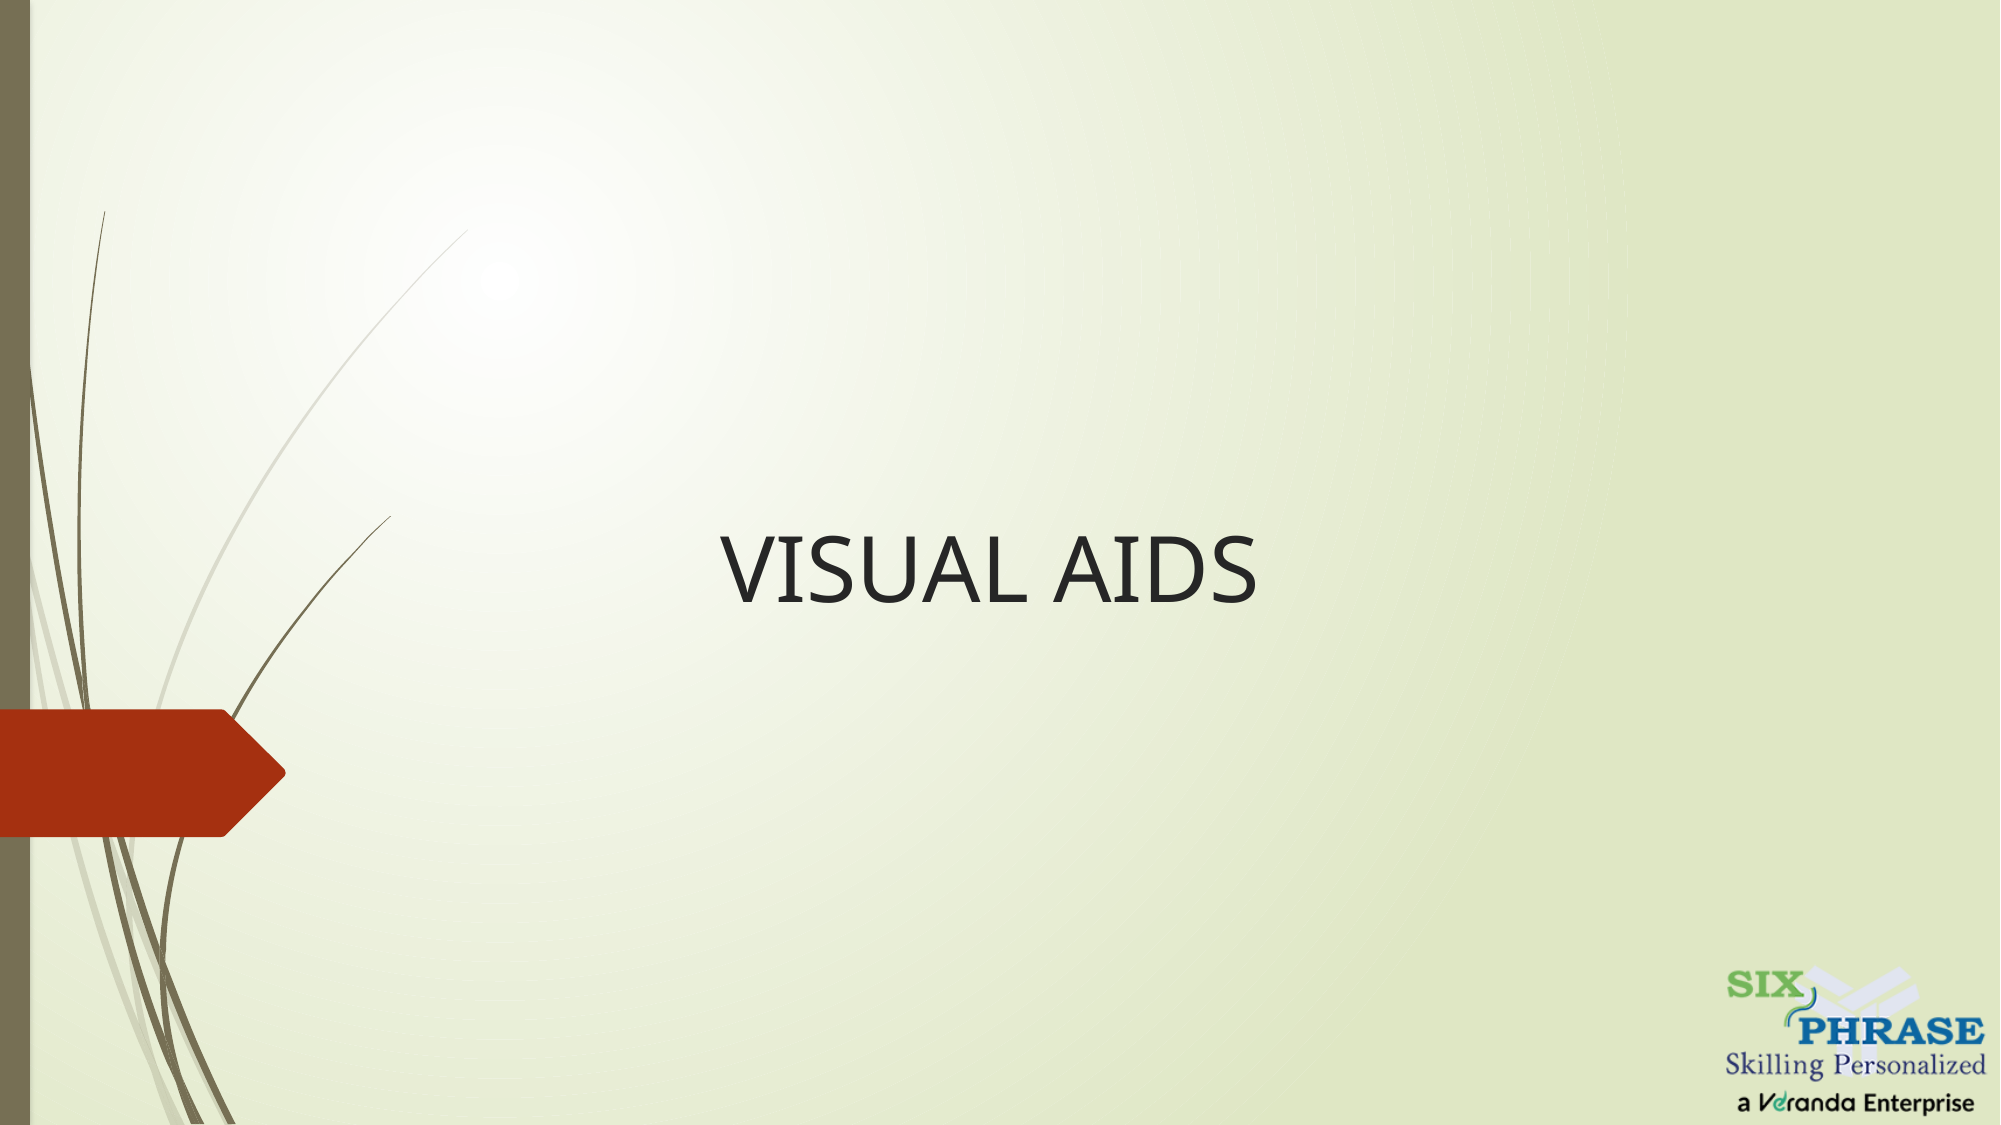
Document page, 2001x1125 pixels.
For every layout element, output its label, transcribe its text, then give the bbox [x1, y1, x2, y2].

title VISUAL AIDS [705, 257, 1399, 629]
picture [1711, 952, 2000, 1125]
